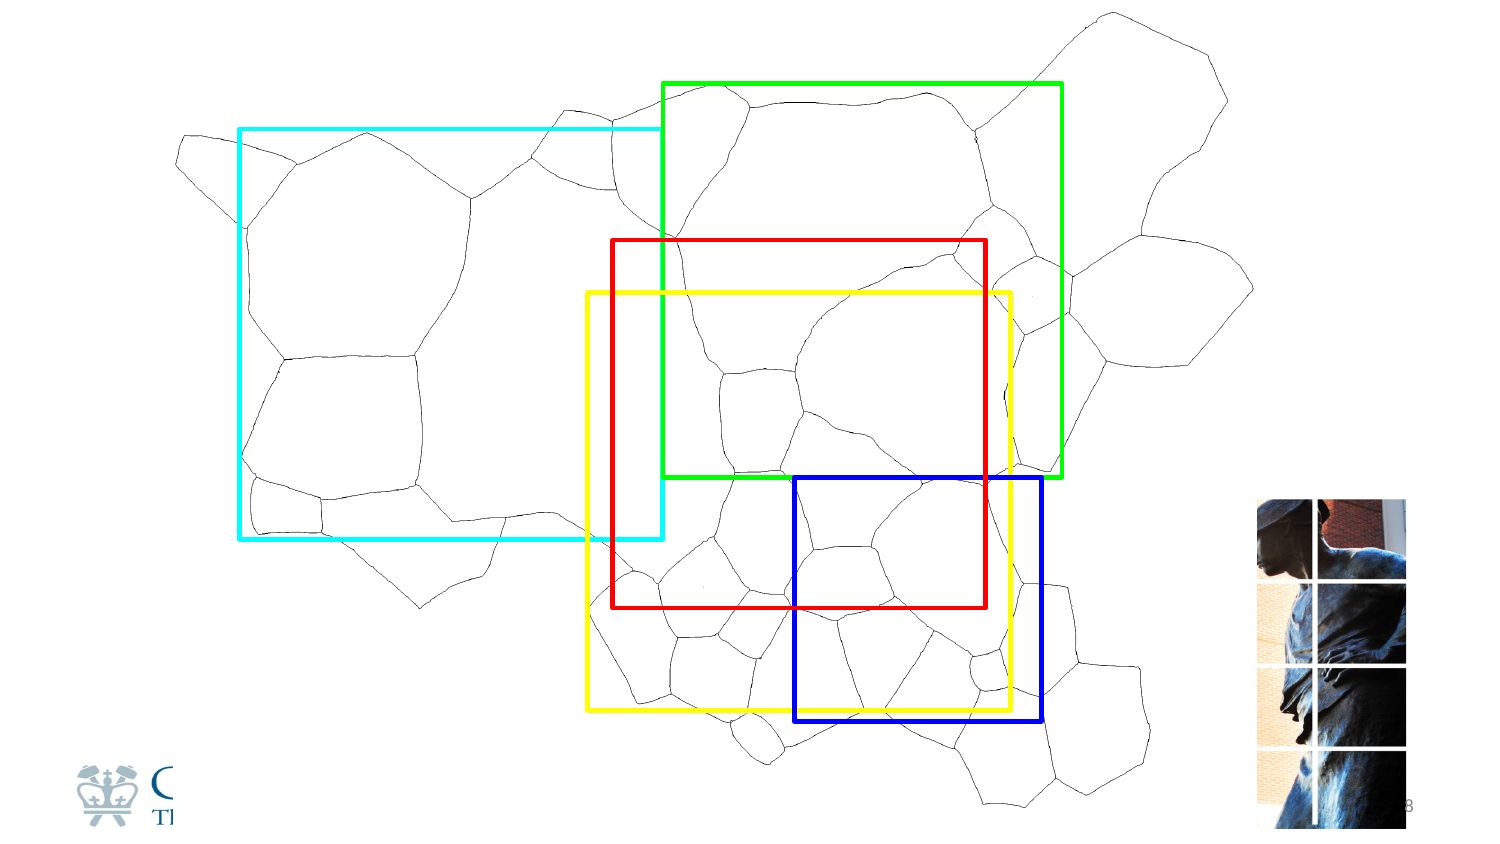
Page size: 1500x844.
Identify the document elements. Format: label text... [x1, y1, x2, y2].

slide_number ‹#› [1261, 782, 1425, 827]
picture [50, 0, 1407, 844]
